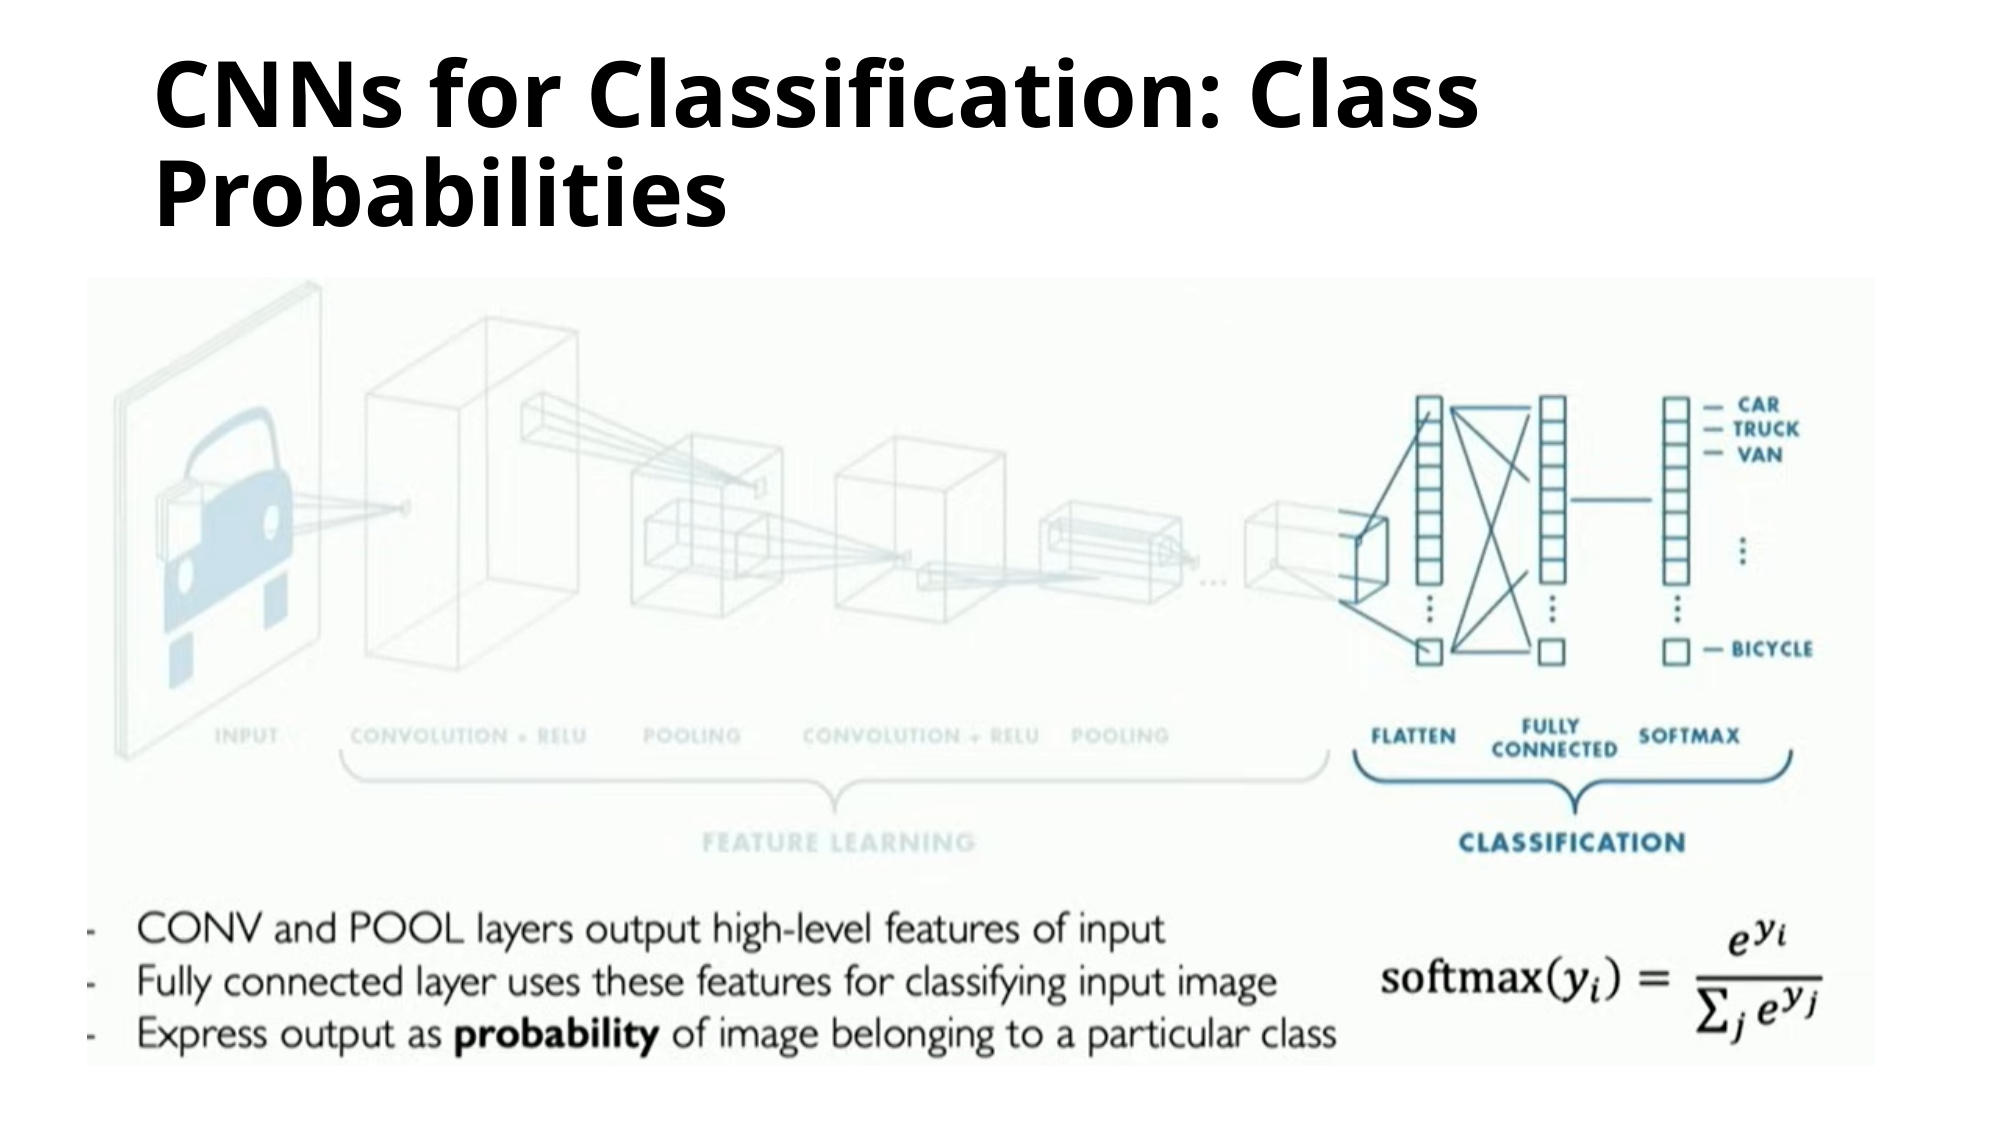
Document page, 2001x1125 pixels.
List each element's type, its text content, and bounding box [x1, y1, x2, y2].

title CNNs for Classification: Class Probabilities [137, 59, 1863, 236]
picture [87, 277, 1875, 1066]
